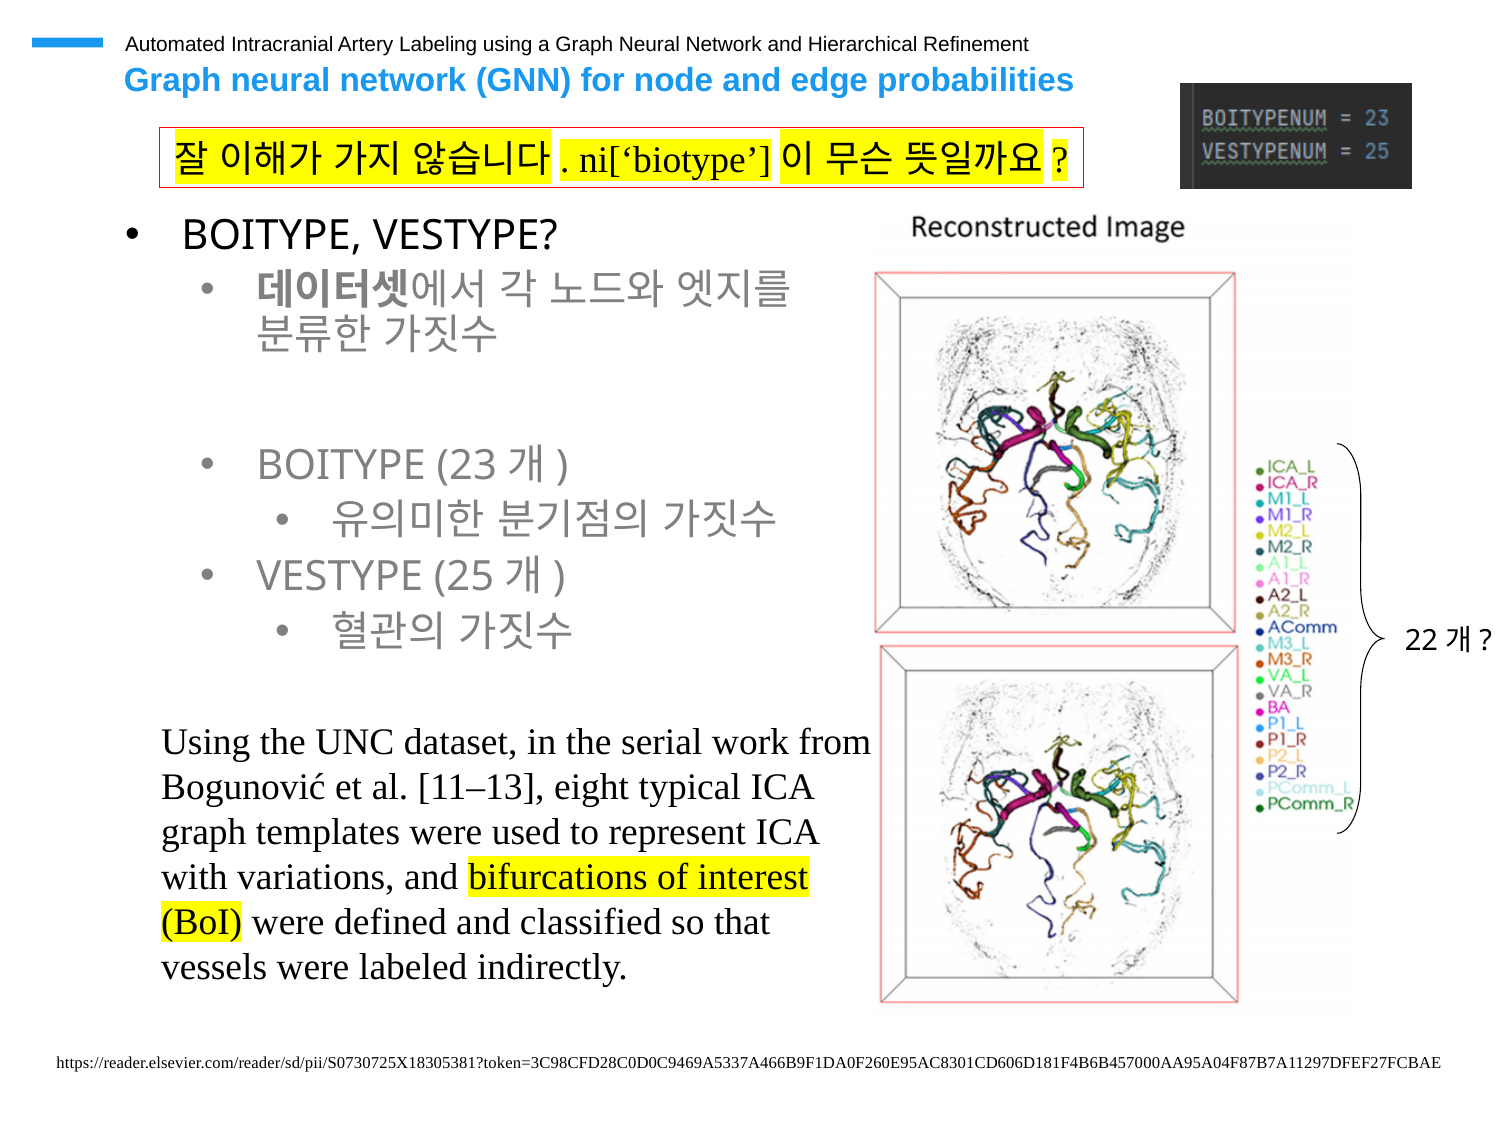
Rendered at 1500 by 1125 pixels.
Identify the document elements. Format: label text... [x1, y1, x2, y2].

list Automated Intracranial Artery Labeling using a Graph Neural Network and Hierarchical Refinement [110, 26, 1131, 54]
text_box Using the UNC dataset, in the serial work from Bogunović et al. [11–13], eight typical ICA graph templates were used to represent ICA with variations, and bifurcations of interest (BoI) were defined and classified so that vessels were labeled indirectly. [146, 709, 873, 994]
text_box https://reader.elsevier.com/reader/sd/pii/S0730725X18305381?token=3C98CFD28C0D0C9469A5337A466B9F1DA0F260E95AC8301CD606D181F4B6B457000AA95A04F87B7A11297DFEF27FCBAE [41, 1044, 1459, 1080]
list Graph neural network (GNN) for node and edge probabilities [108, 55, 1244, 123]
text_box 22개? [1390, 613, 1500, 664]
list BOITYPE, VESTYPE? 데이터셋에서 각 노드와 엣지를 분류한 가짓수 BOITYPE (23개) 유의미한 분기점의 가짓수 VESTYPE (25개) 혈관의 가짓수 [110, 205, 1380, 920]
text_box 잘 이해가 가지 않습니다. ni[‘biotype’]이 무슨 뜻일까요? [159, 127, 1084, 188]
picture [1180, 83, 1412, 189]
text_box [1372, 629, 1385, 648]
picture [873, 208, 1372, 1019]
